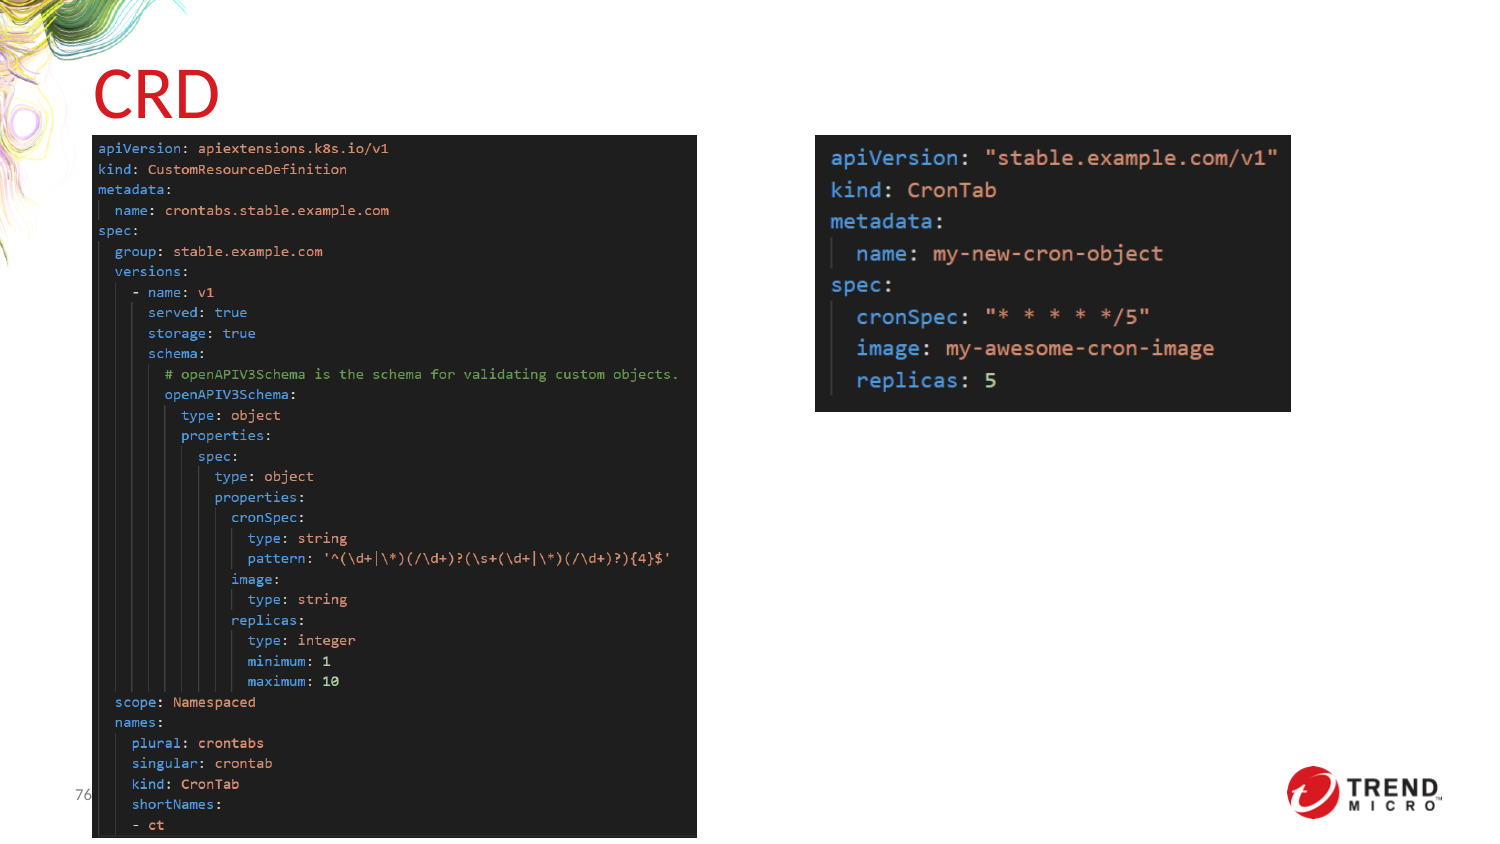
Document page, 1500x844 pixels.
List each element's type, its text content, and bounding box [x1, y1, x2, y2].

title CRD [94, 61, 1407, 149]
picture [0, 0, 1500, 844]
